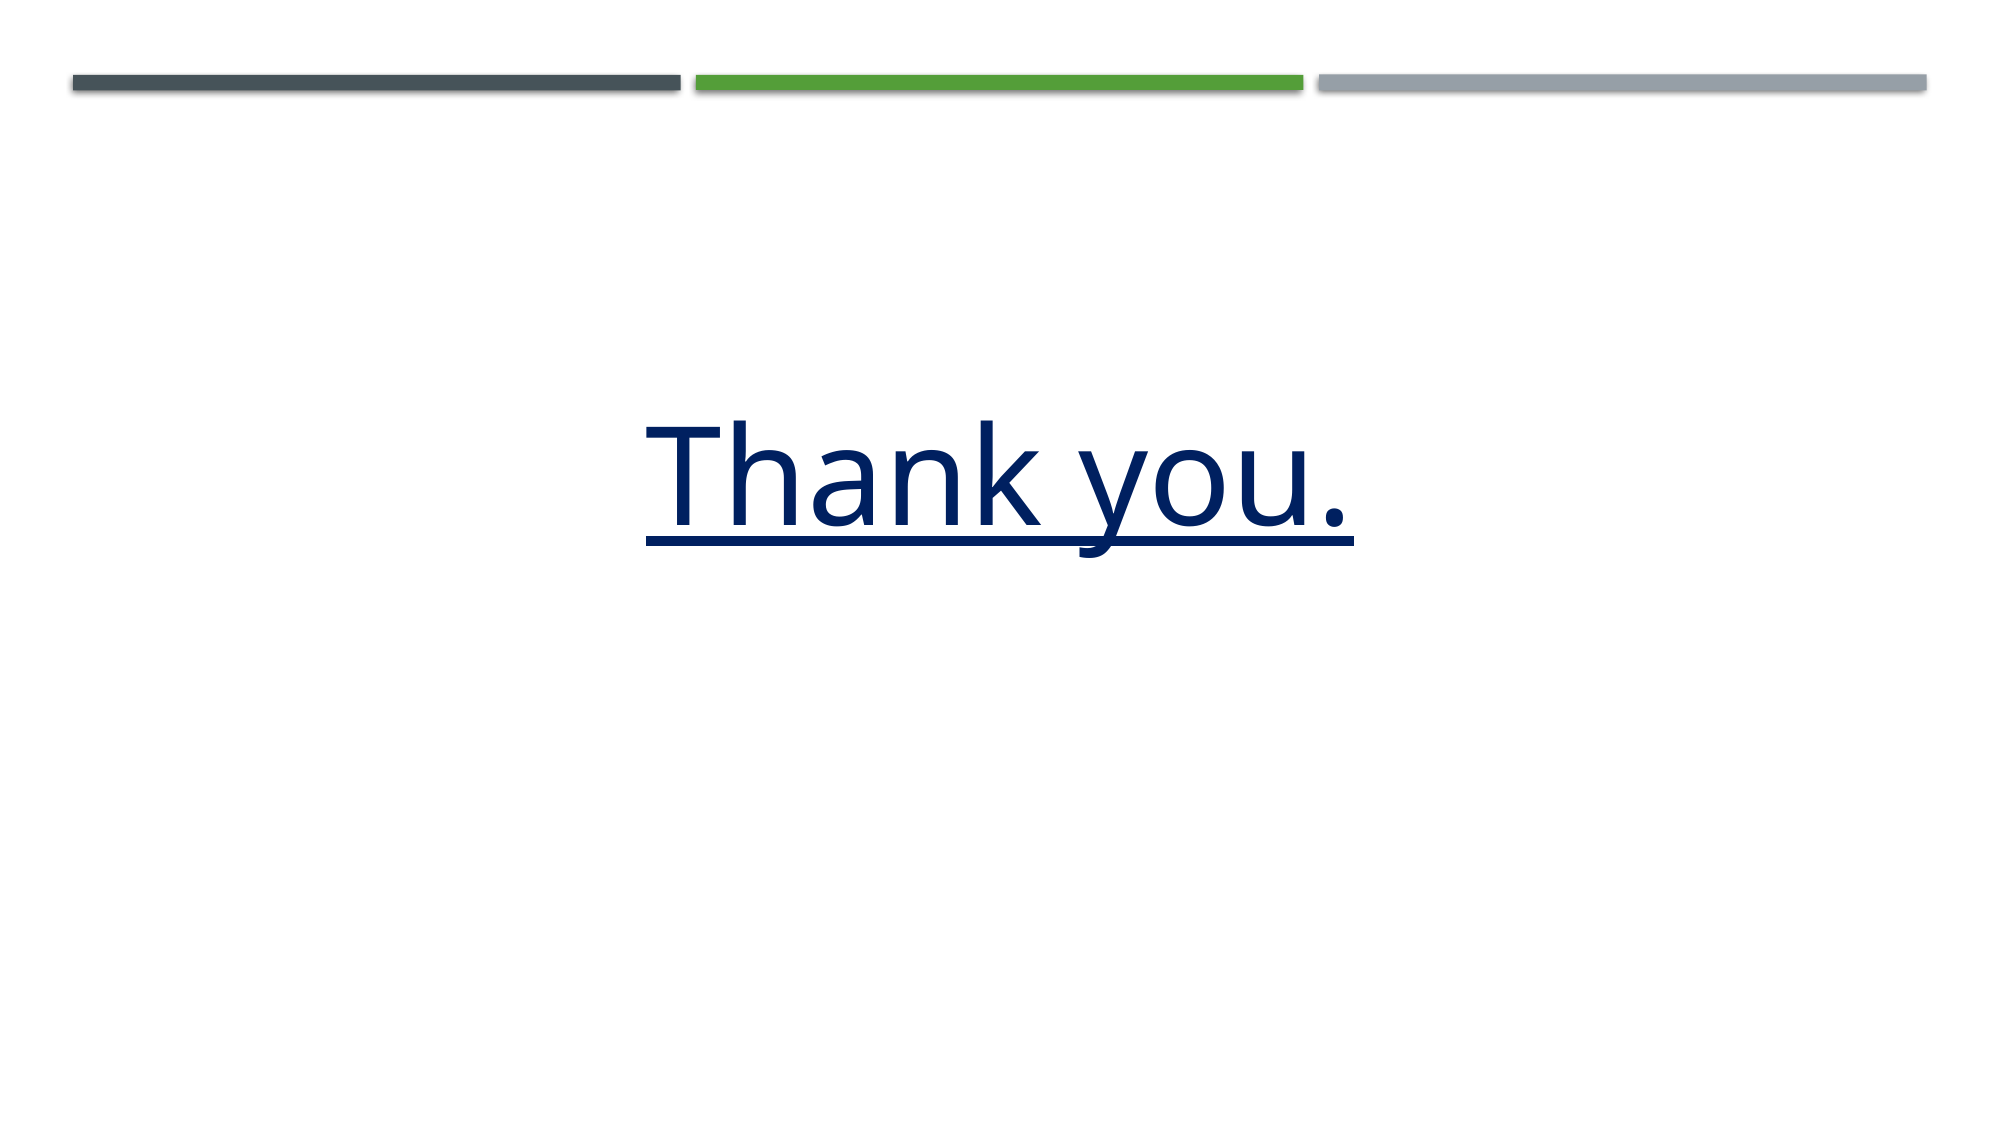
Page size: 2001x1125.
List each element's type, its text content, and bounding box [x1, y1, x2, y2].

text_box Thank you. [630, 380, 1370, 561]
